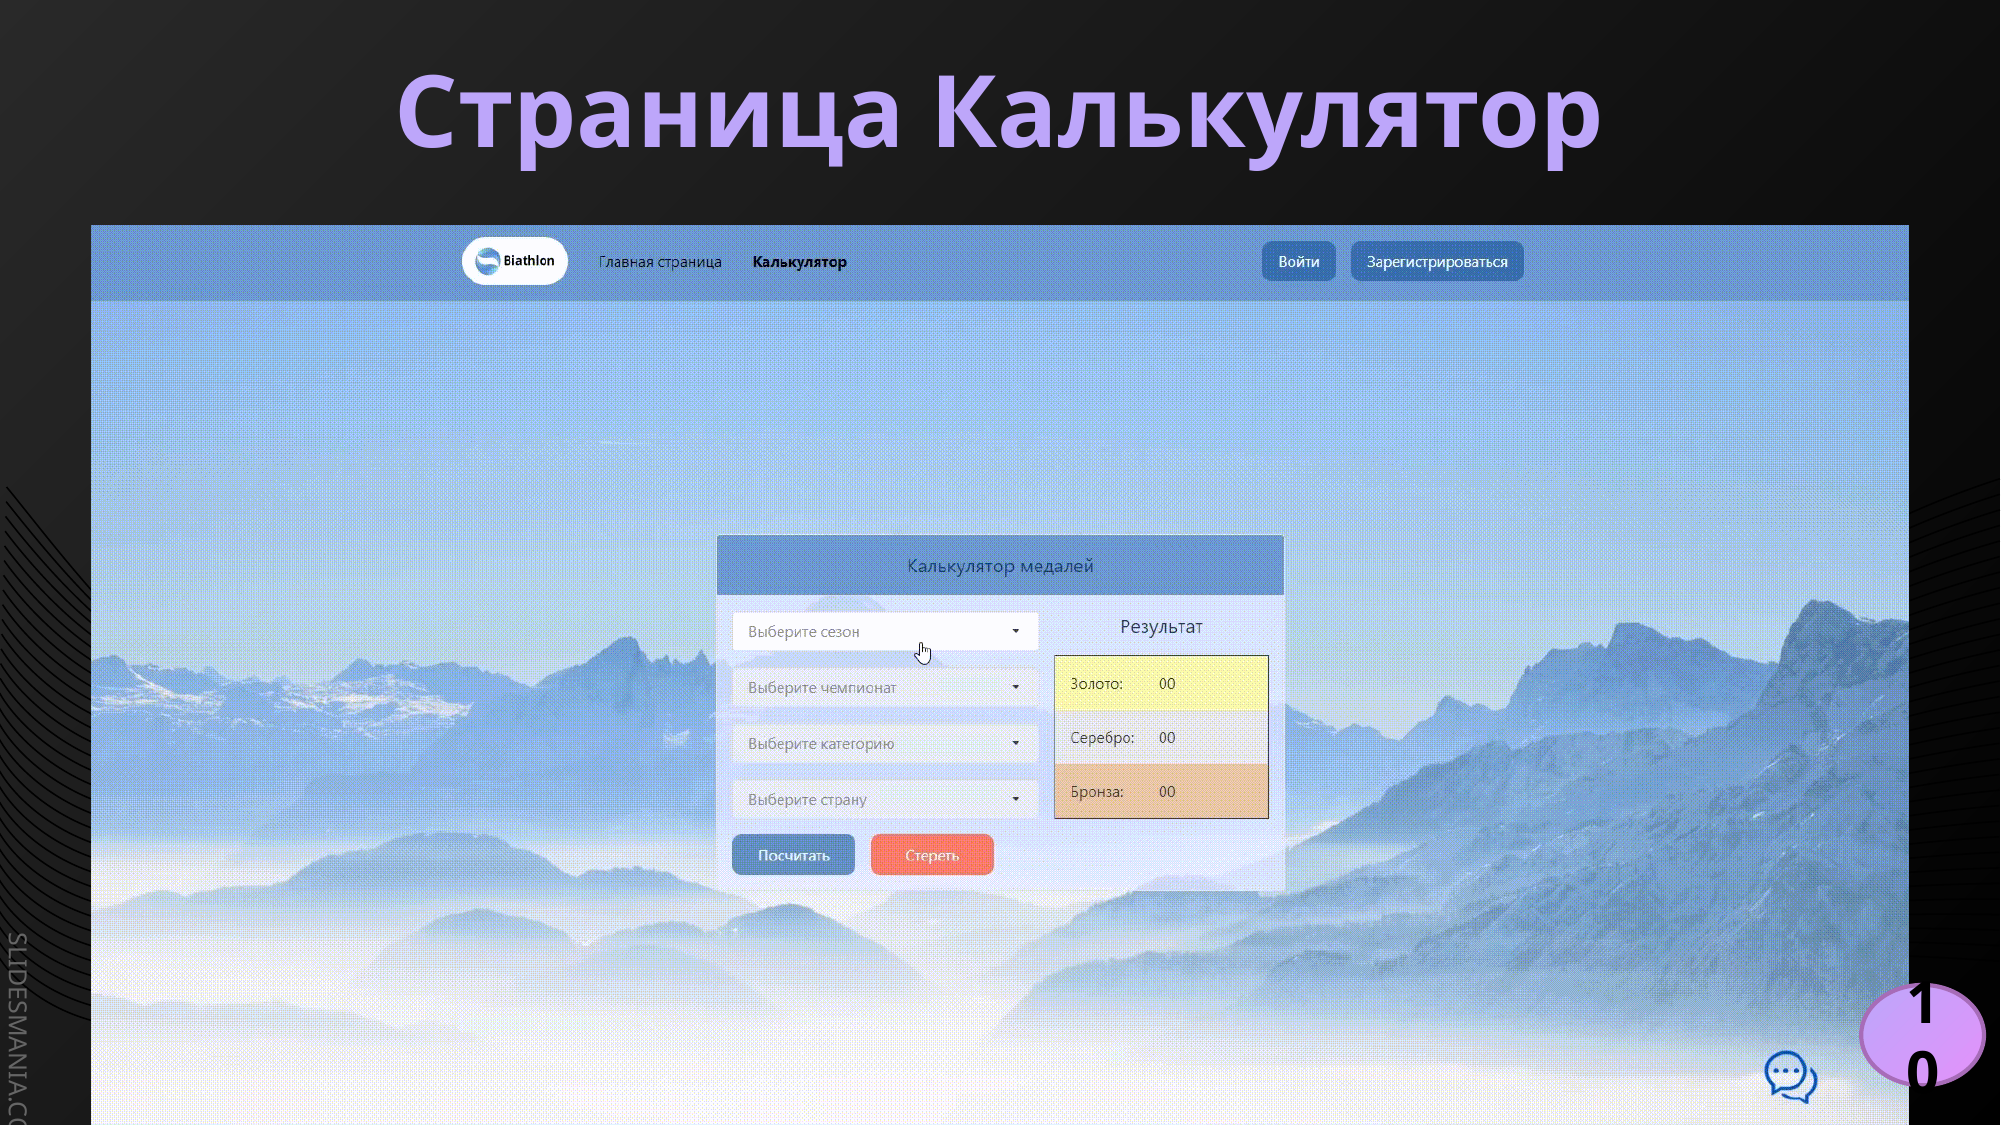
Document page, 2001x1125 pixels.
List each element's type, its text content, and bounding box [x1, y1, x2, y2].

text_box 10 [1917, 982, 1987, 1088]
title Страница Калькулятор [0, 27, 2000, 246]
picture [90, 225, 1909, 1125]
